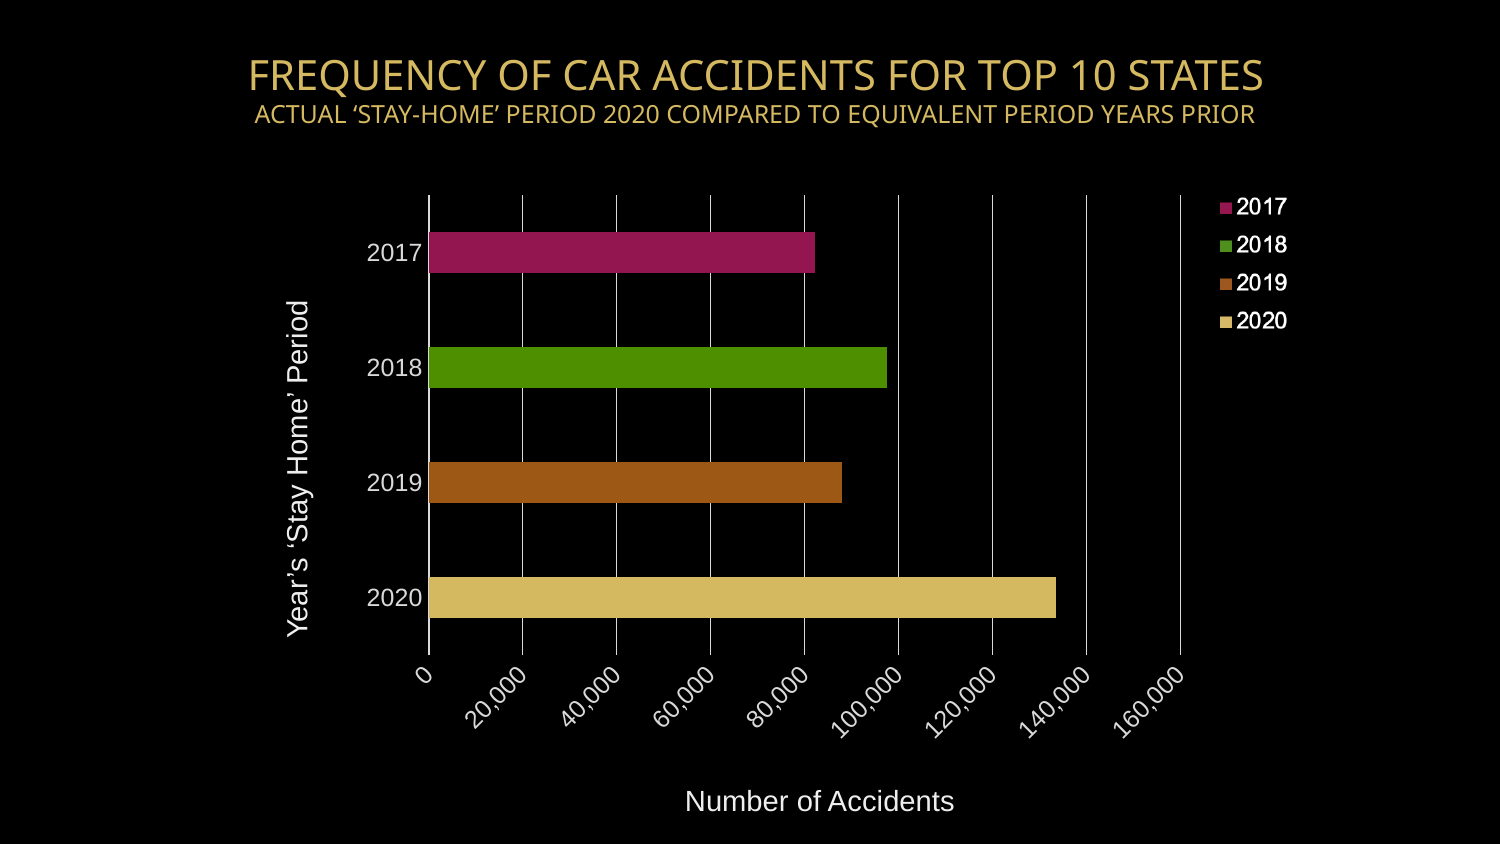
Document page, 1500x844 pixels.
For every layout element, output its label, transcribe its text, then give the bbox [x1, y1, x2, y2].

text_box Year’s ‘Stay Home’ Period [270, 234, 321, 706]
title FREQUENCY OF CAR ACCIDENTS FOR TOP 10 STATES ACTUAL ‘STAY-HOME’ PERIOD 2020 COMPARED TO EQUIVALENT PERIOD YEARS PRIOR [67, 60, 1445, 144]
text_box Number of Accidents [524, 774, 1132, 825]
chart [349, 183, 1208, 756]
picture [1206, 183, 1302, 350]
